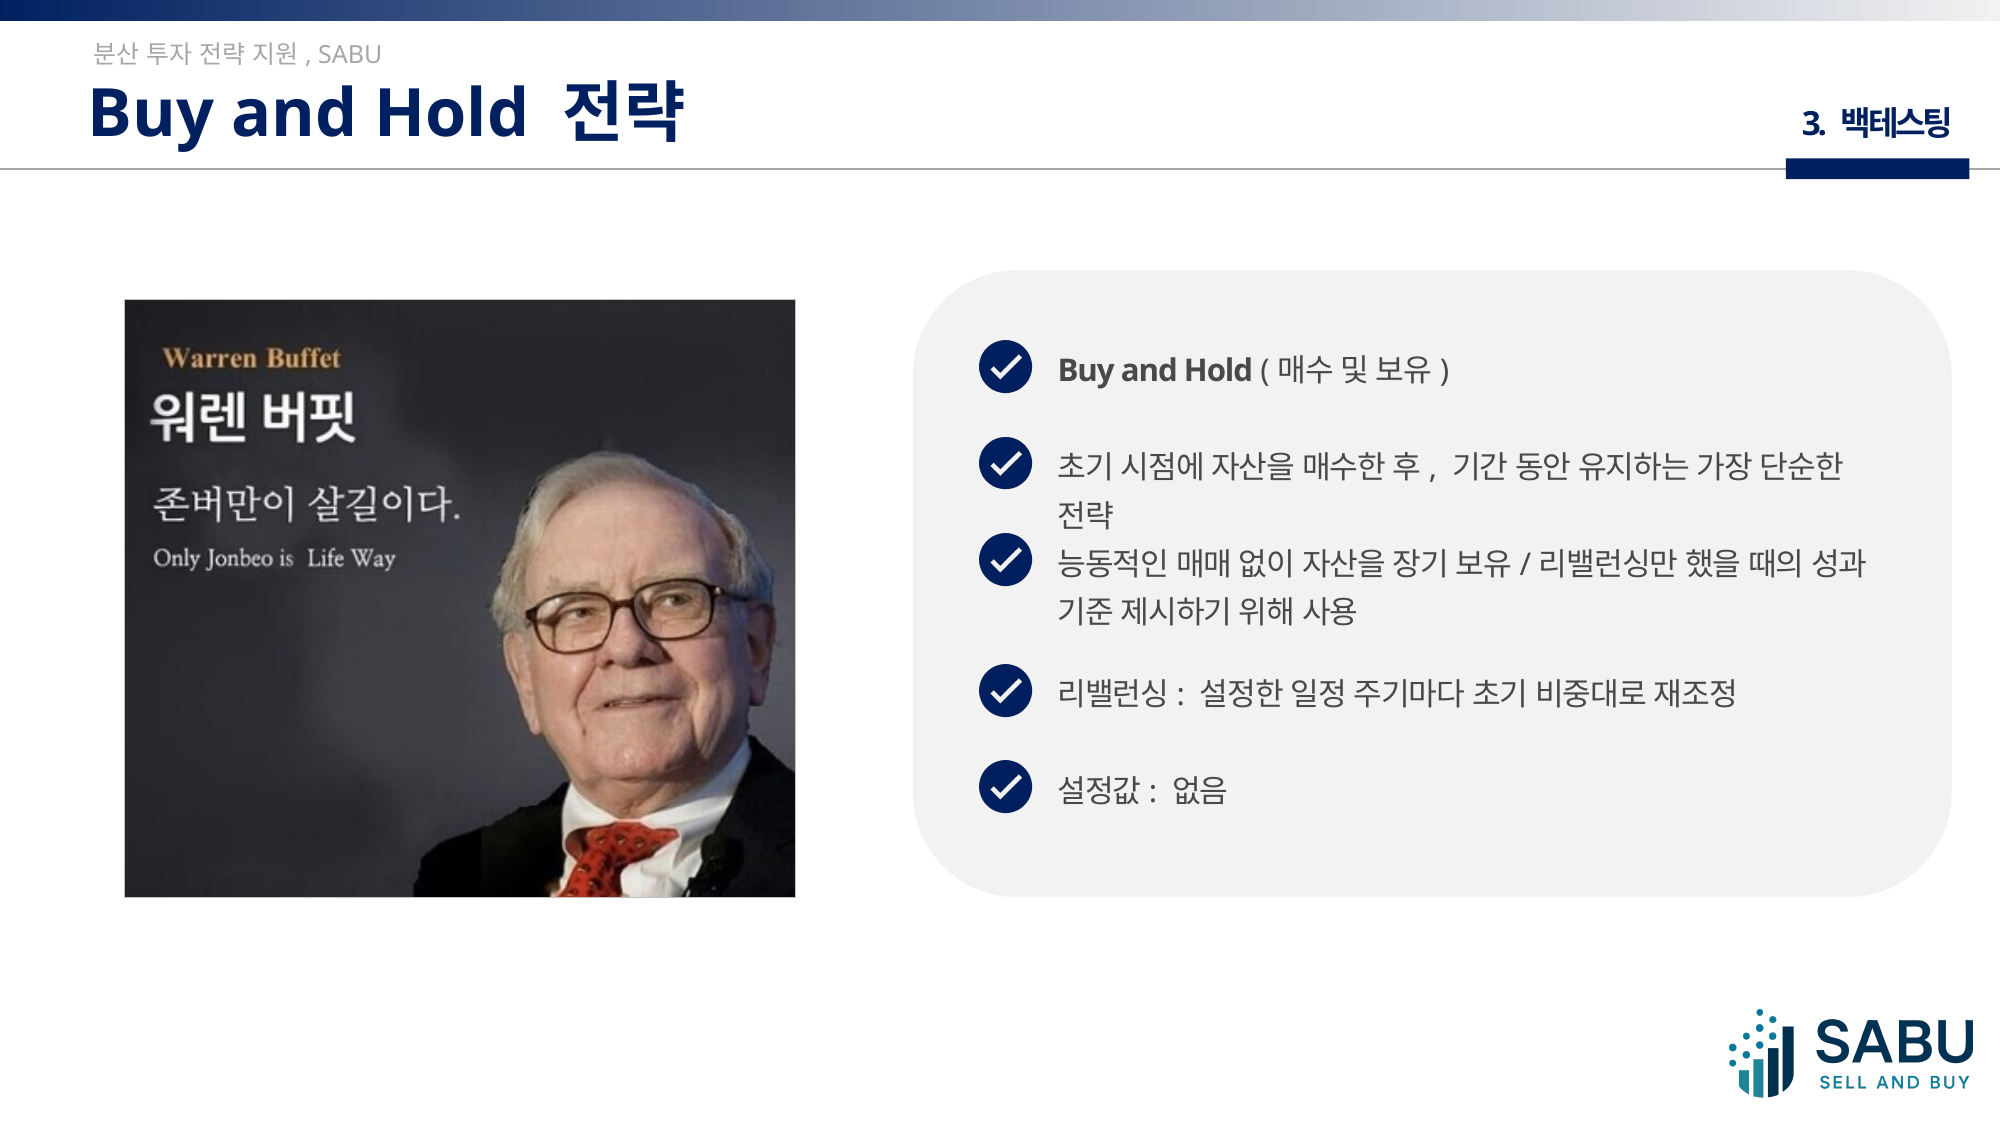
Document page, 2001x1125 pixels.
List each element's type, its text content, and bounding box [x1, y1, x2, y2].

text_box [971, 526, 1906, 627]
text_box Buy and Hold 전략 [87, 70, 809, 151]
text_box 분산 투자 전략 지원, SABU [94, 38, 407, 69]
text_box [971, 656, 1874, 724]
text_box [911, 268, 1954, 899]
picture [124, 298, 796, 898]
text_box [1773, 101, 1983, 180]
picture [1729, 1009, 1973, 1098]
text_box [971, 753, 1874, 821]
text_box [971, 429, 1874, 497]
text_box [0, 0, 2000, 22]
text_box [971, 332, 1874, 400]
